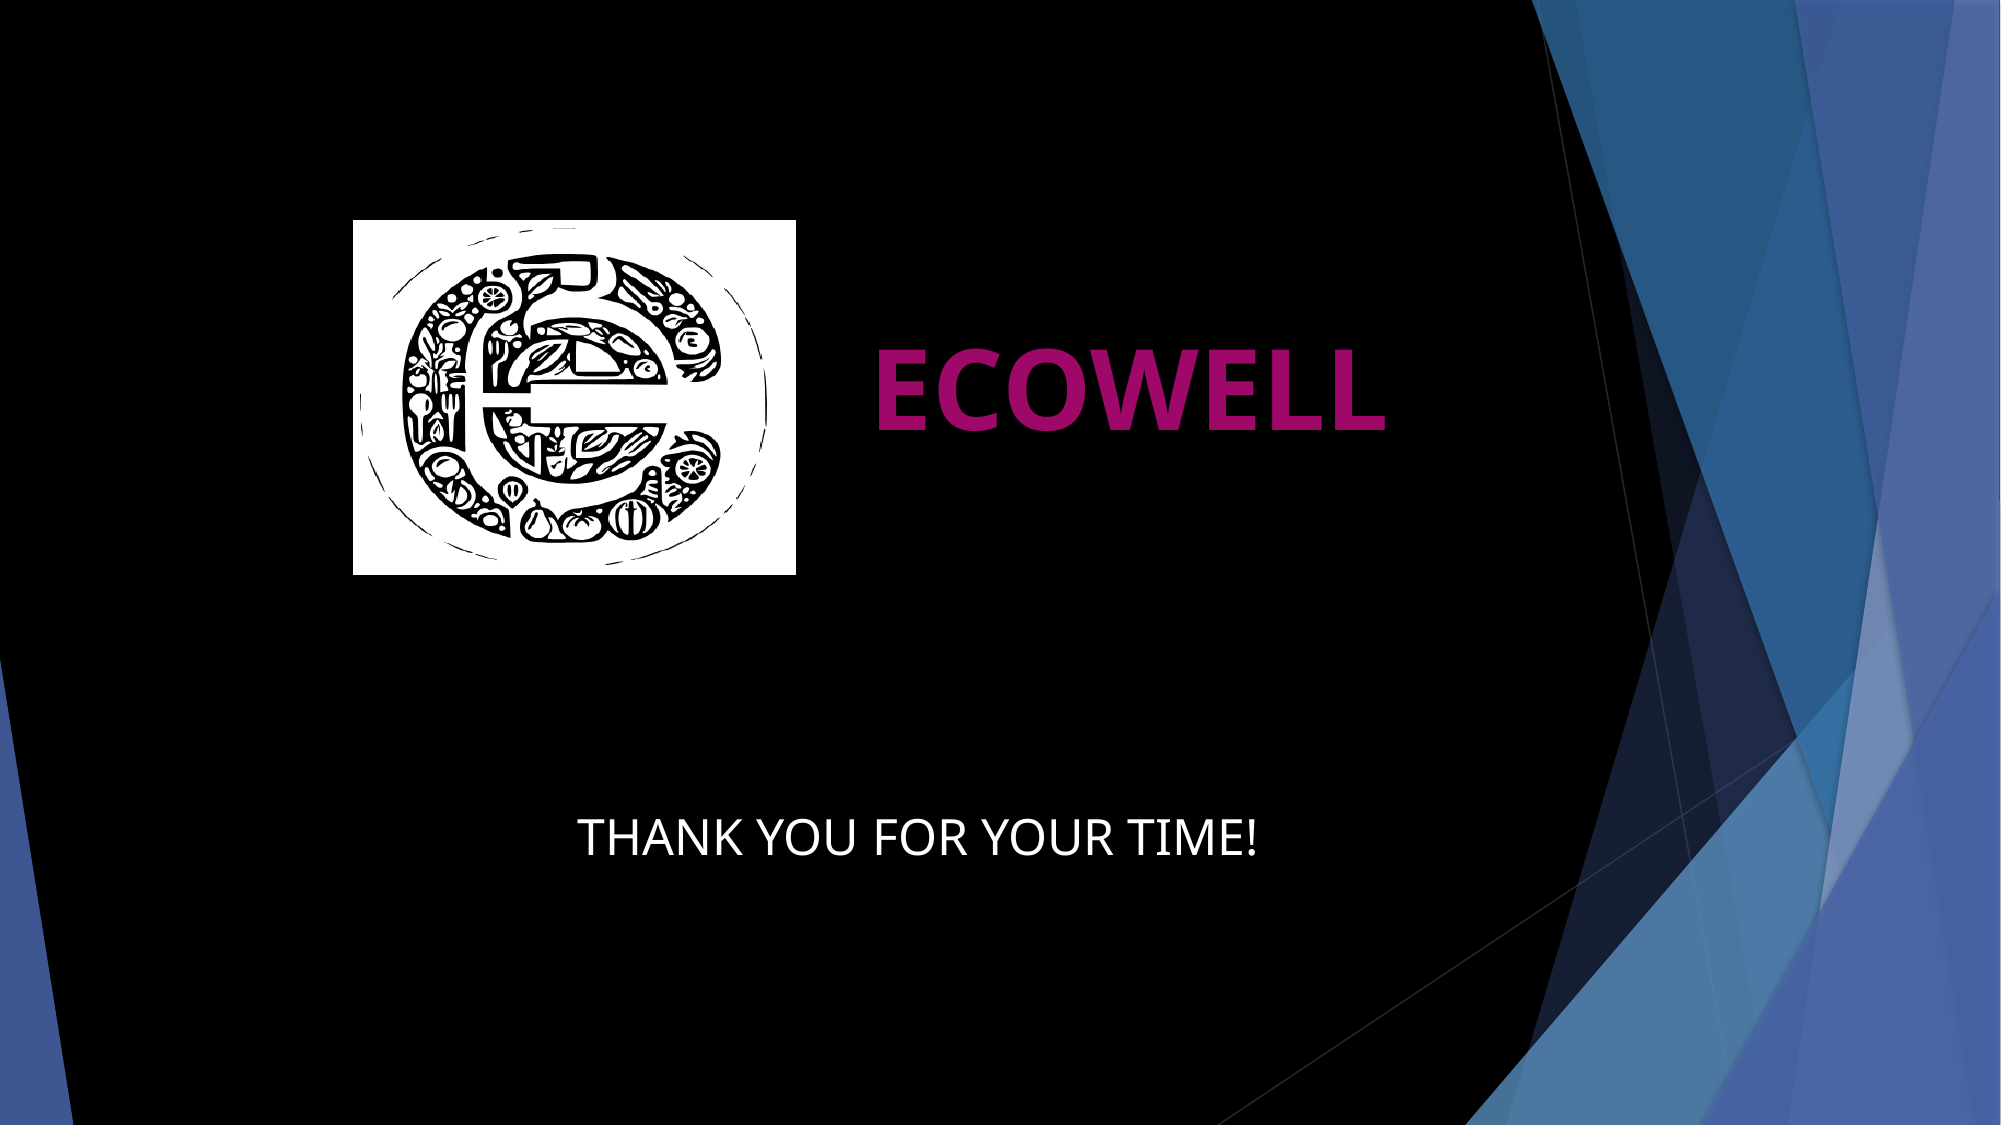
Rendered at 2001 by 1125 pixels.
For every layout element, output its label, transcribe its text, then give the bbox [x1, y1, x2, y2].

text_box ECOWELL [854, 310, 1513, 461]
text_box THANK YOU FOR YOUR TIME! [324, 703, 1513, 967]
picture [352, 220, 796, 575]
